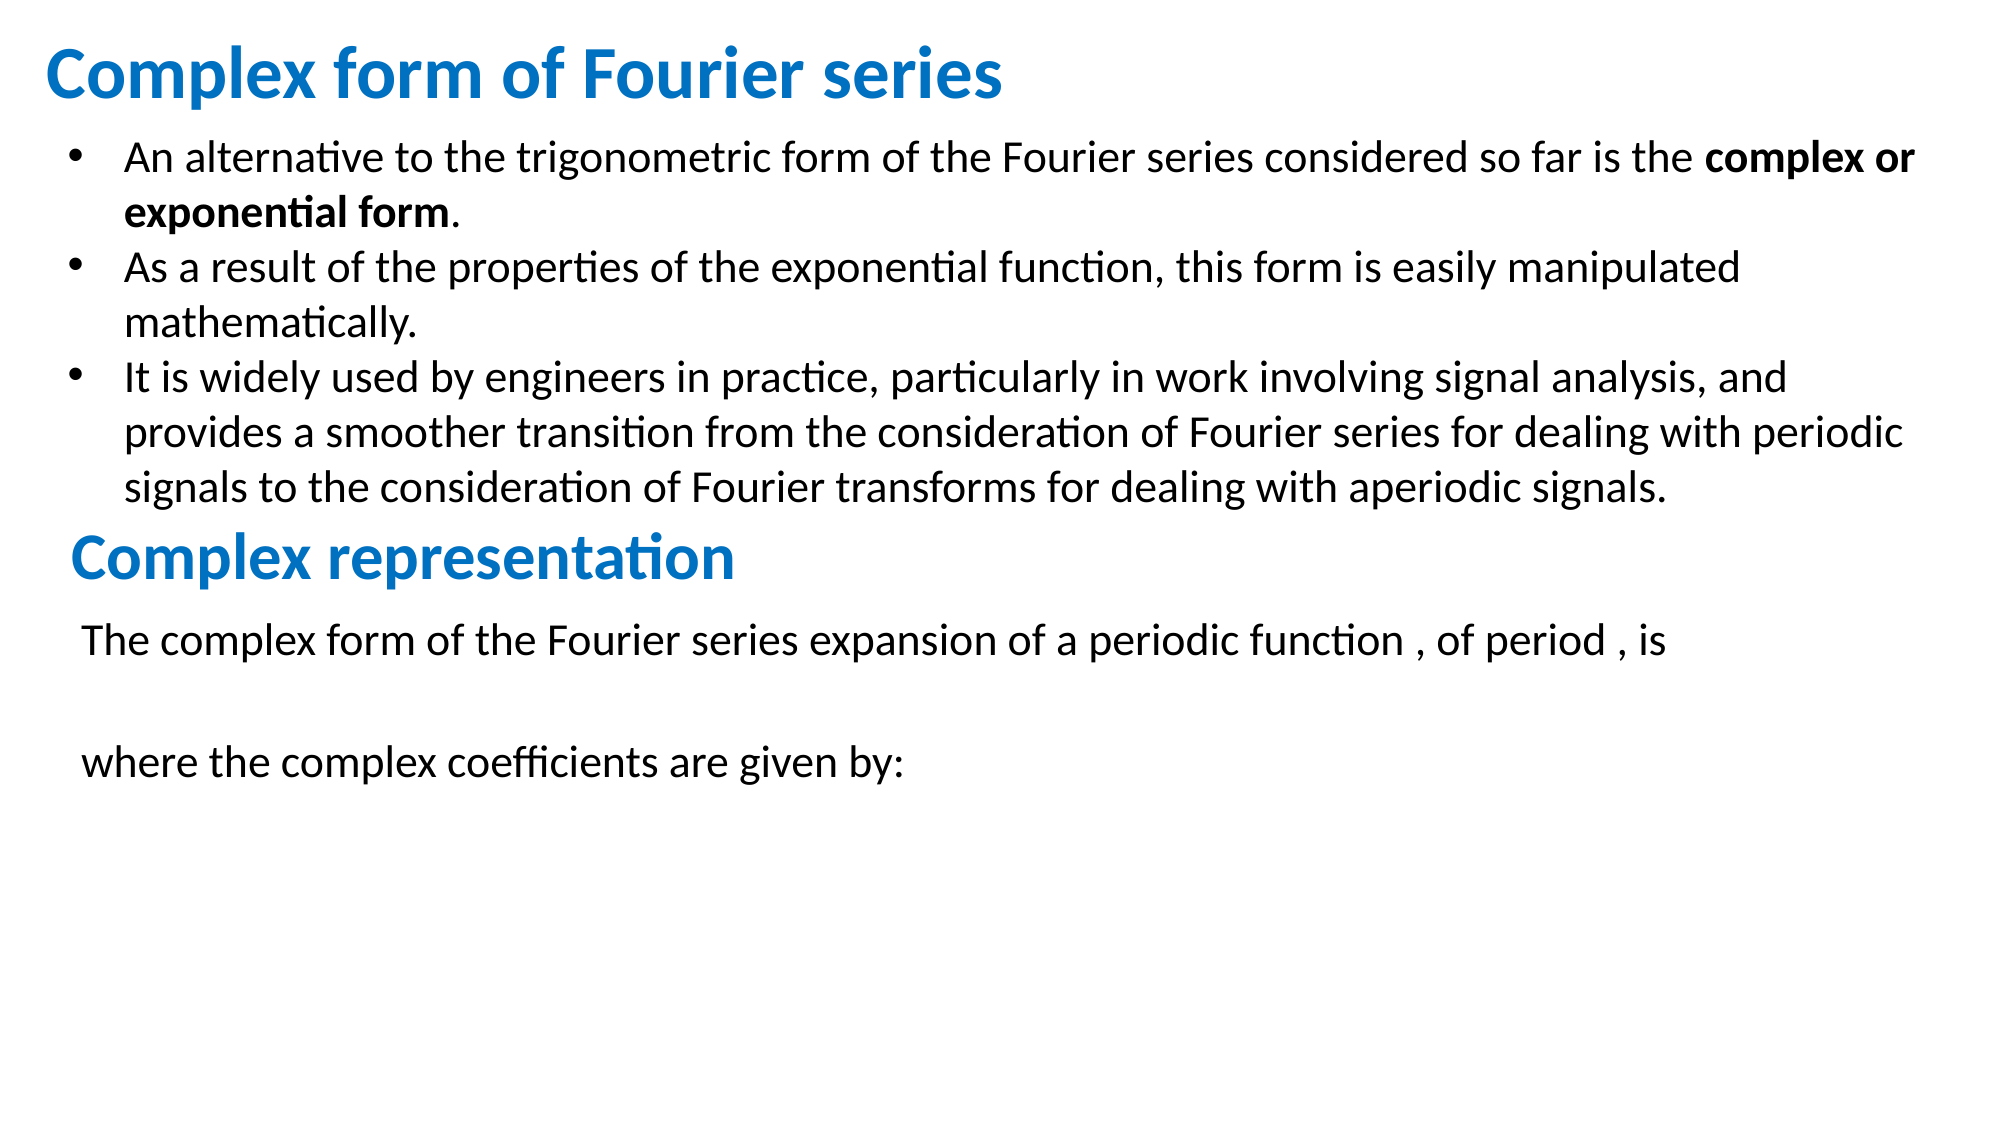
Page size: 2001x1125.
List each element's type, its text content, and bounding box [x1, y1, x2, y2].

text_box Complex form of Fourier series [31, 26, 1757, 120]
text_box An alternative to the trigonometric form of the Fourier series considered so far is the complex or exponential form. As a result of the properties of the exponential function, this form is easily manipulated mathematically. It is widely used by engineers in practice, particularly in work involving signal analysis, and provides a smoother transition from the consideration of Fourier series for dealing with periodic signals to the consideration of Fourier transforms for dealing with aperiodic signals. [52, 119, 1969, 519]
text_box Complex representation [56, 506, 752, 601]
